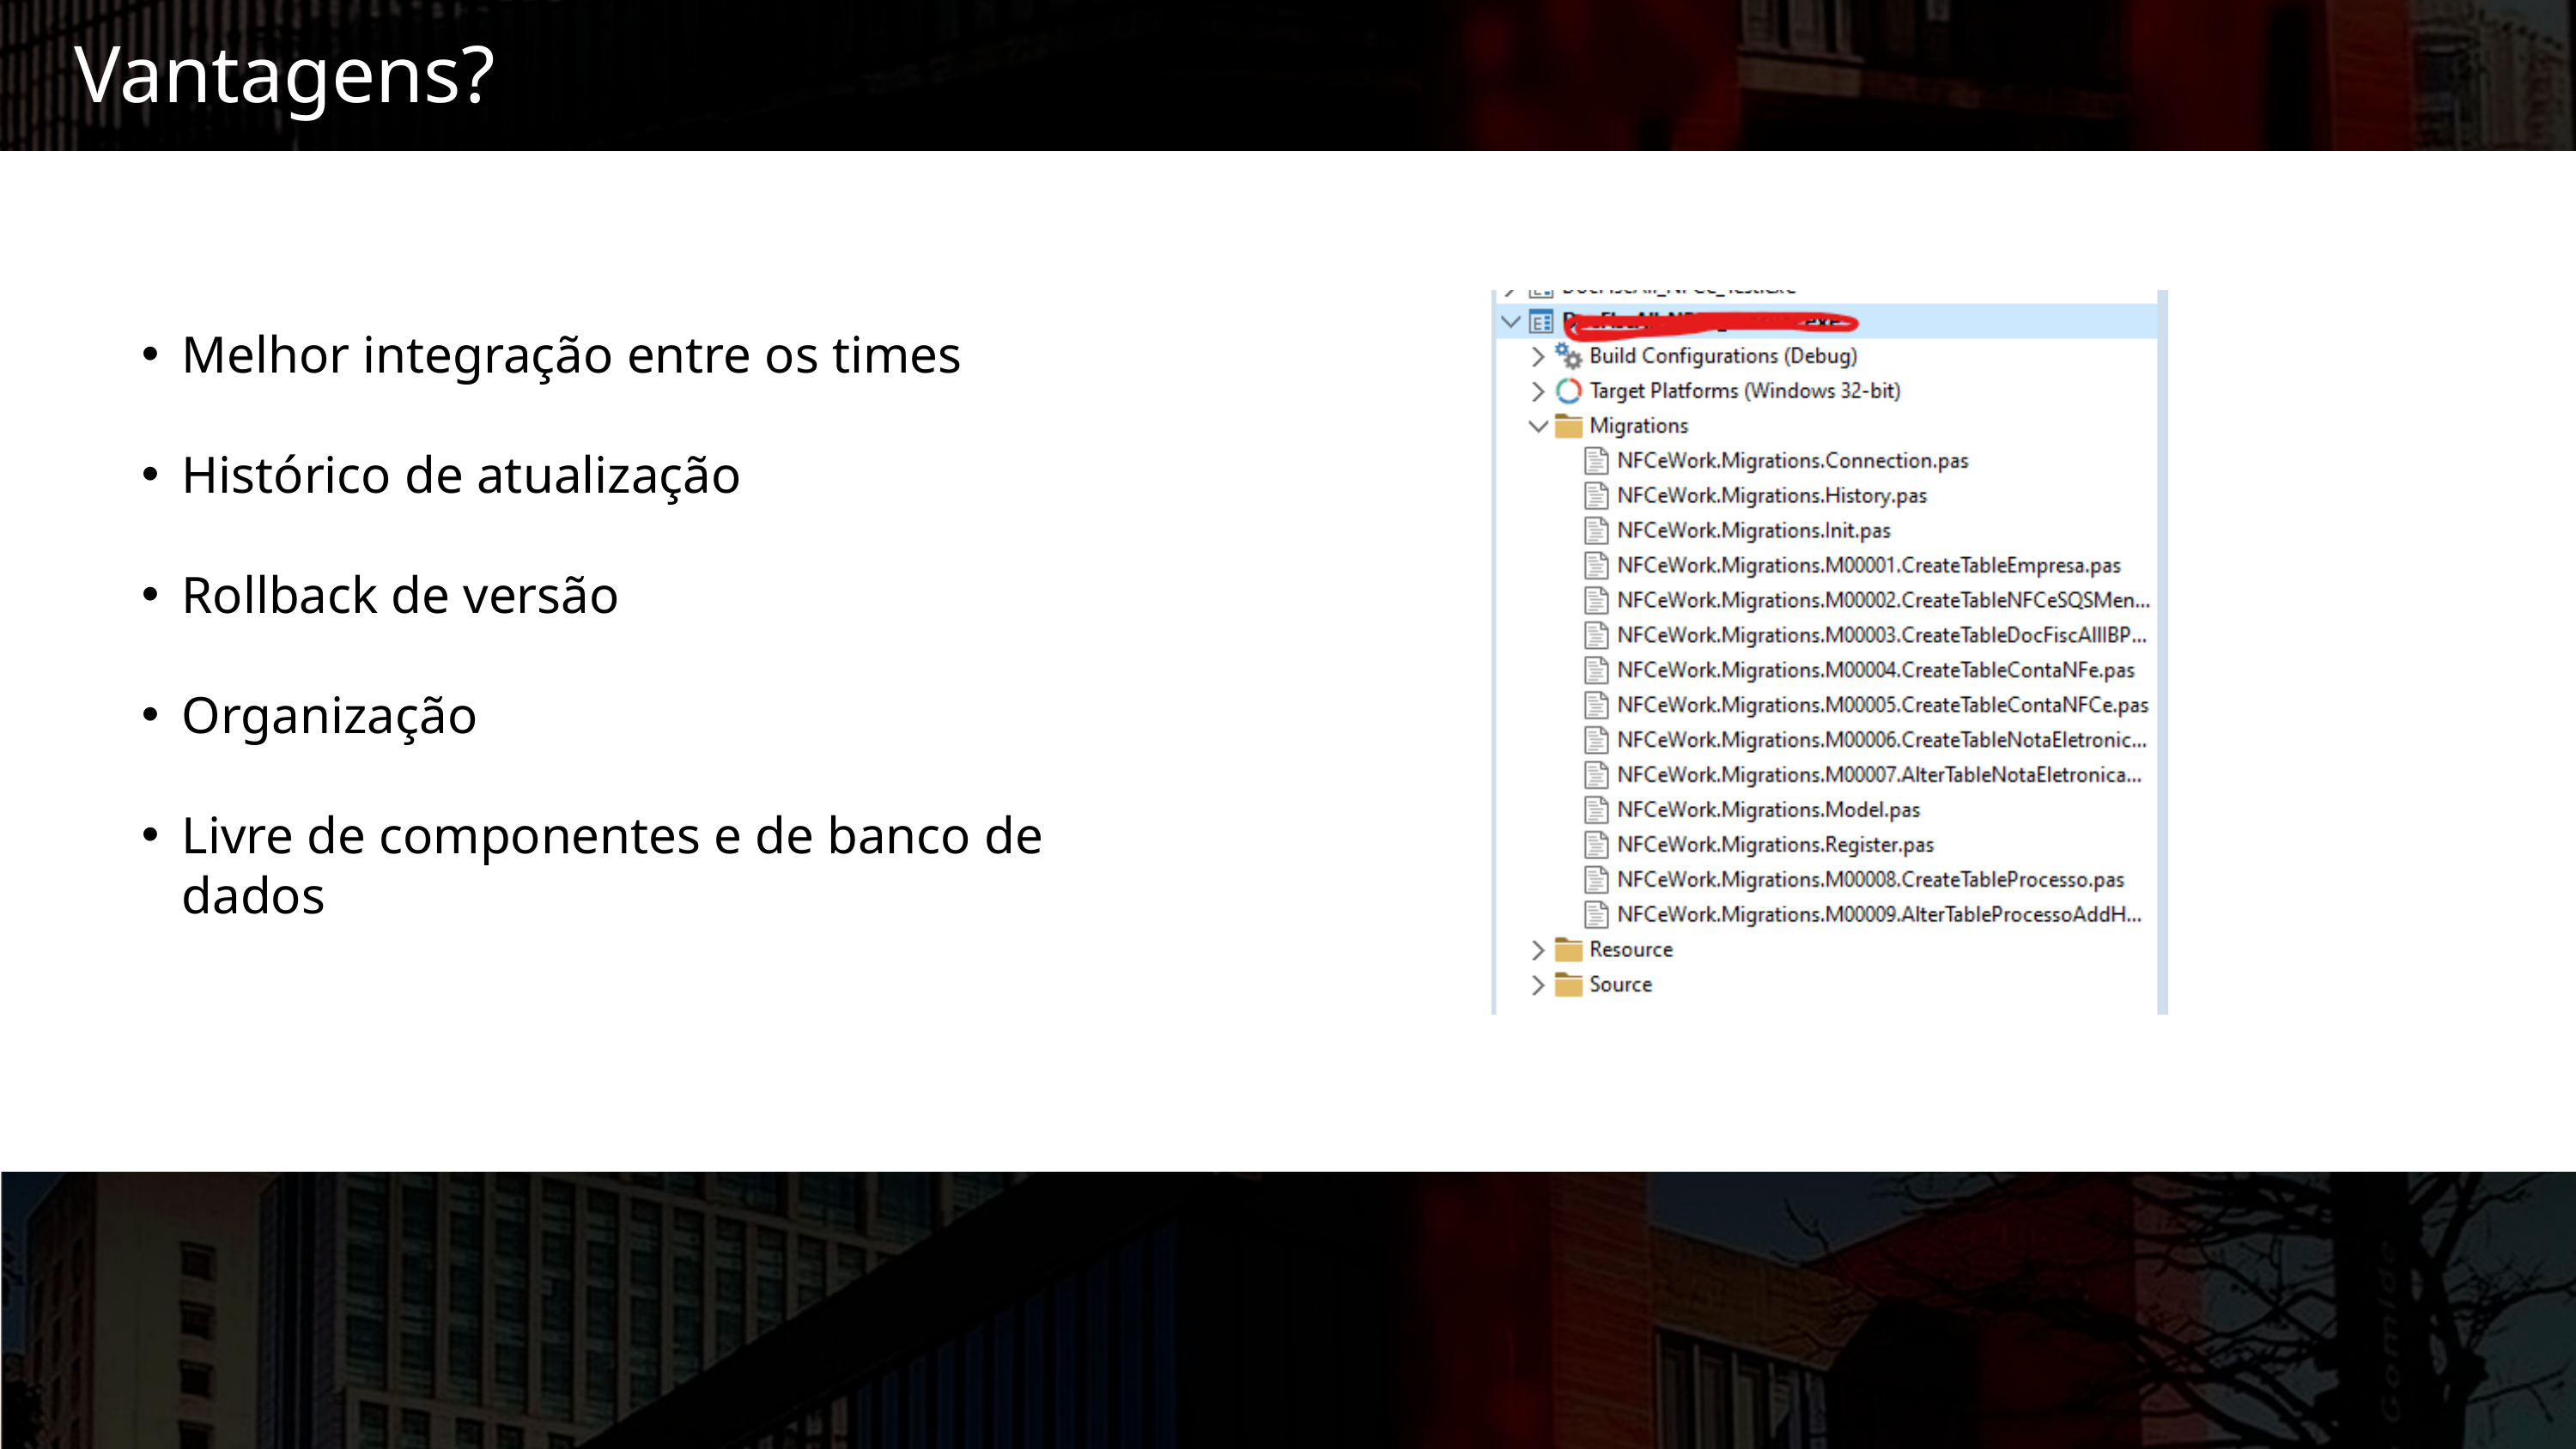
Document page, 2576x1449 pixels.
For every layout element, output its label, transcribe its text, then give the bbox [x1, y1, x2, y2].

picture [1492, 290, 2169, 1015]
text_box Melhor integração entre os times Histórico de atualização Rollback de versão Organização Livre de componentes e de banco de dados [129, 316, 1138, 931]
text_box [0, 0, 2576, 151]
text_box [0, 1172, 2576, 1449]
text_box Vantagens? [74, 9, 2576, 118]
